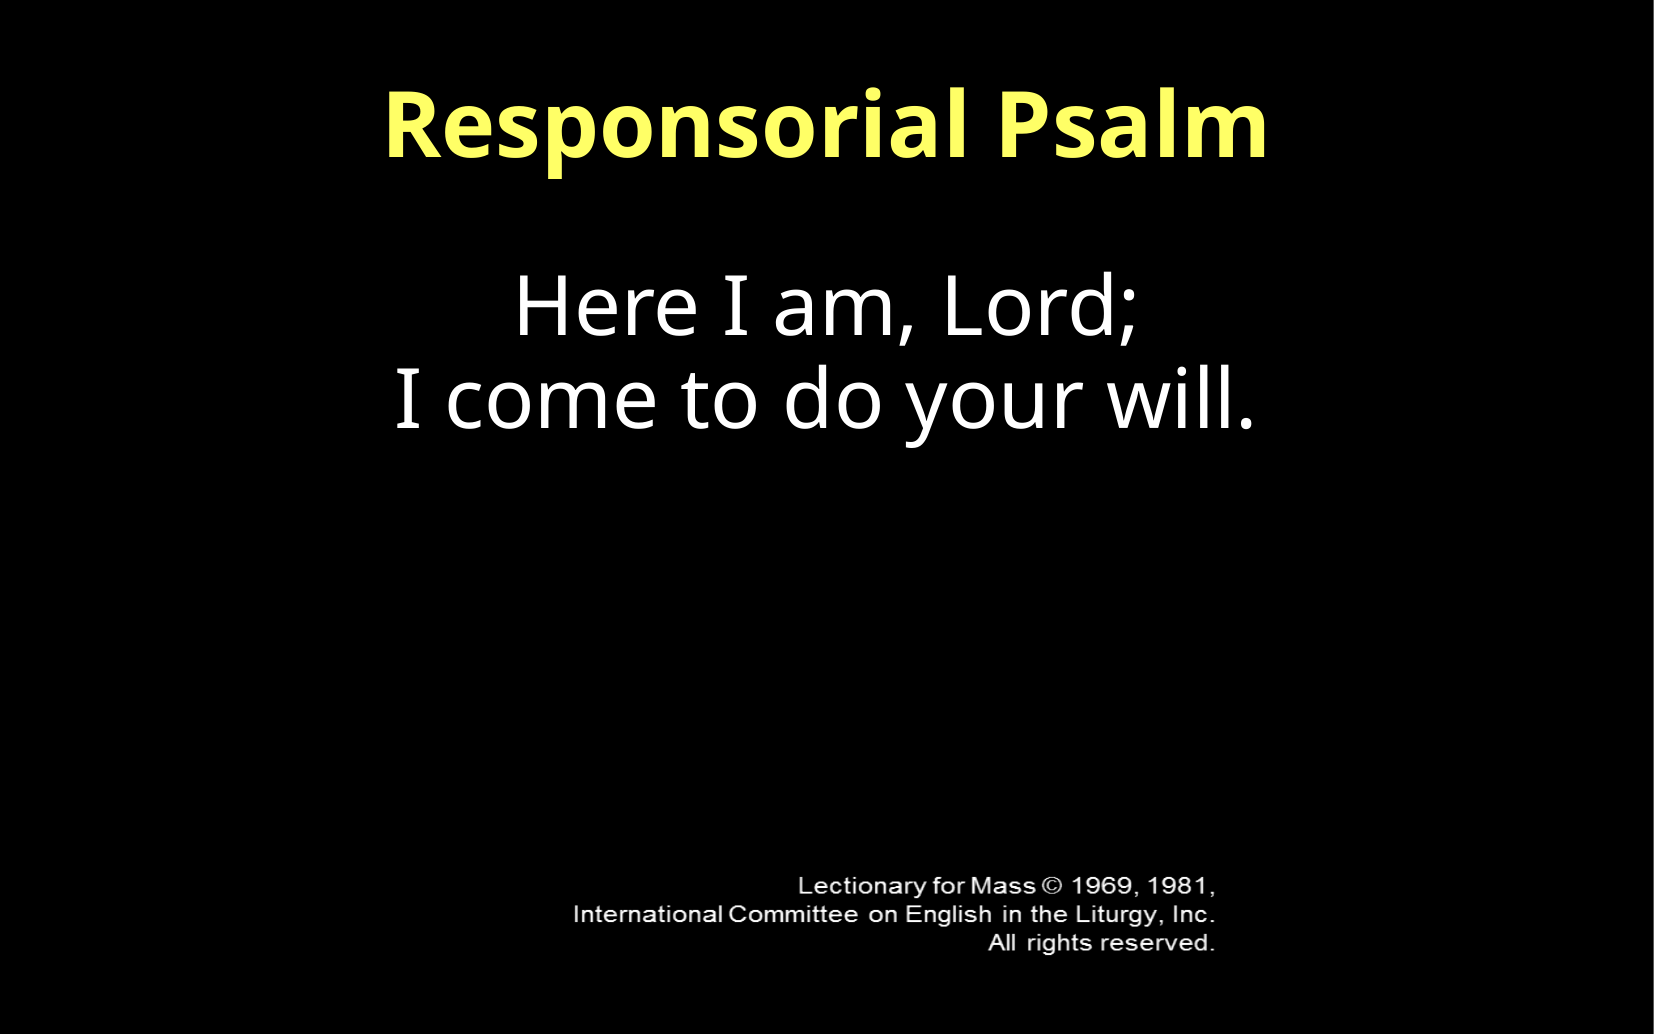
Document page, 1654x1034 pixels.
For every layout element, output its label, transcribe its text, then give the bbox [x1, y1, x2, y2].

text_box Responsorial Psalm [82, 40, 1571, 214]
picture [417, 862, 1236, 969]
text_box Here I am, Lord; I come to do your will. [0, 255, 1654, 1024]
